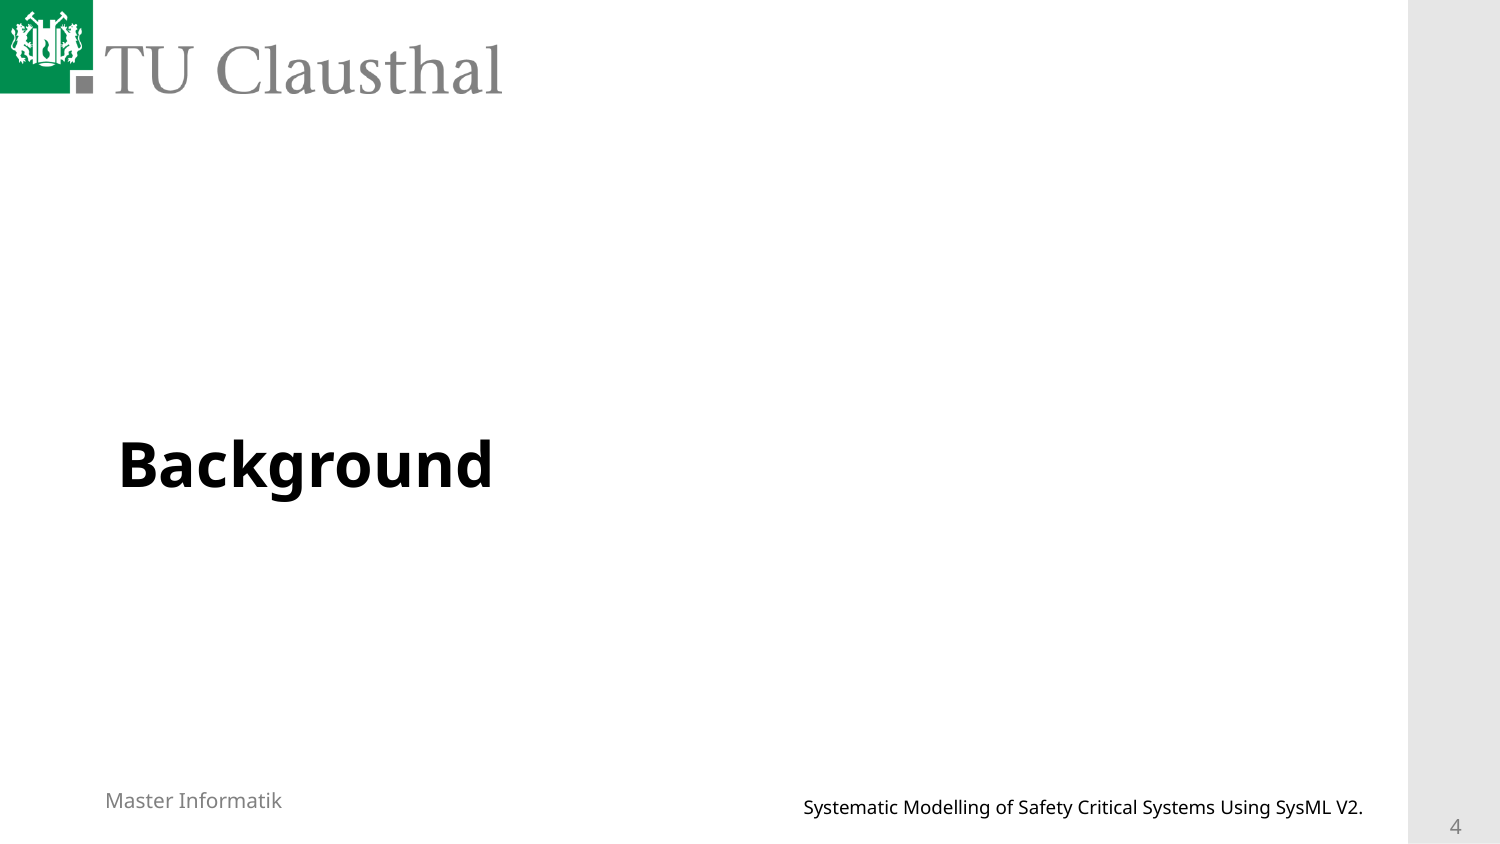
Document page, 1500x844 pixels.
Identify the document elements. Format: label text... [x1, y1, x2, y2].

title Background [102, 417, 1398, 503]
picture [0, 0, 502, 94]
